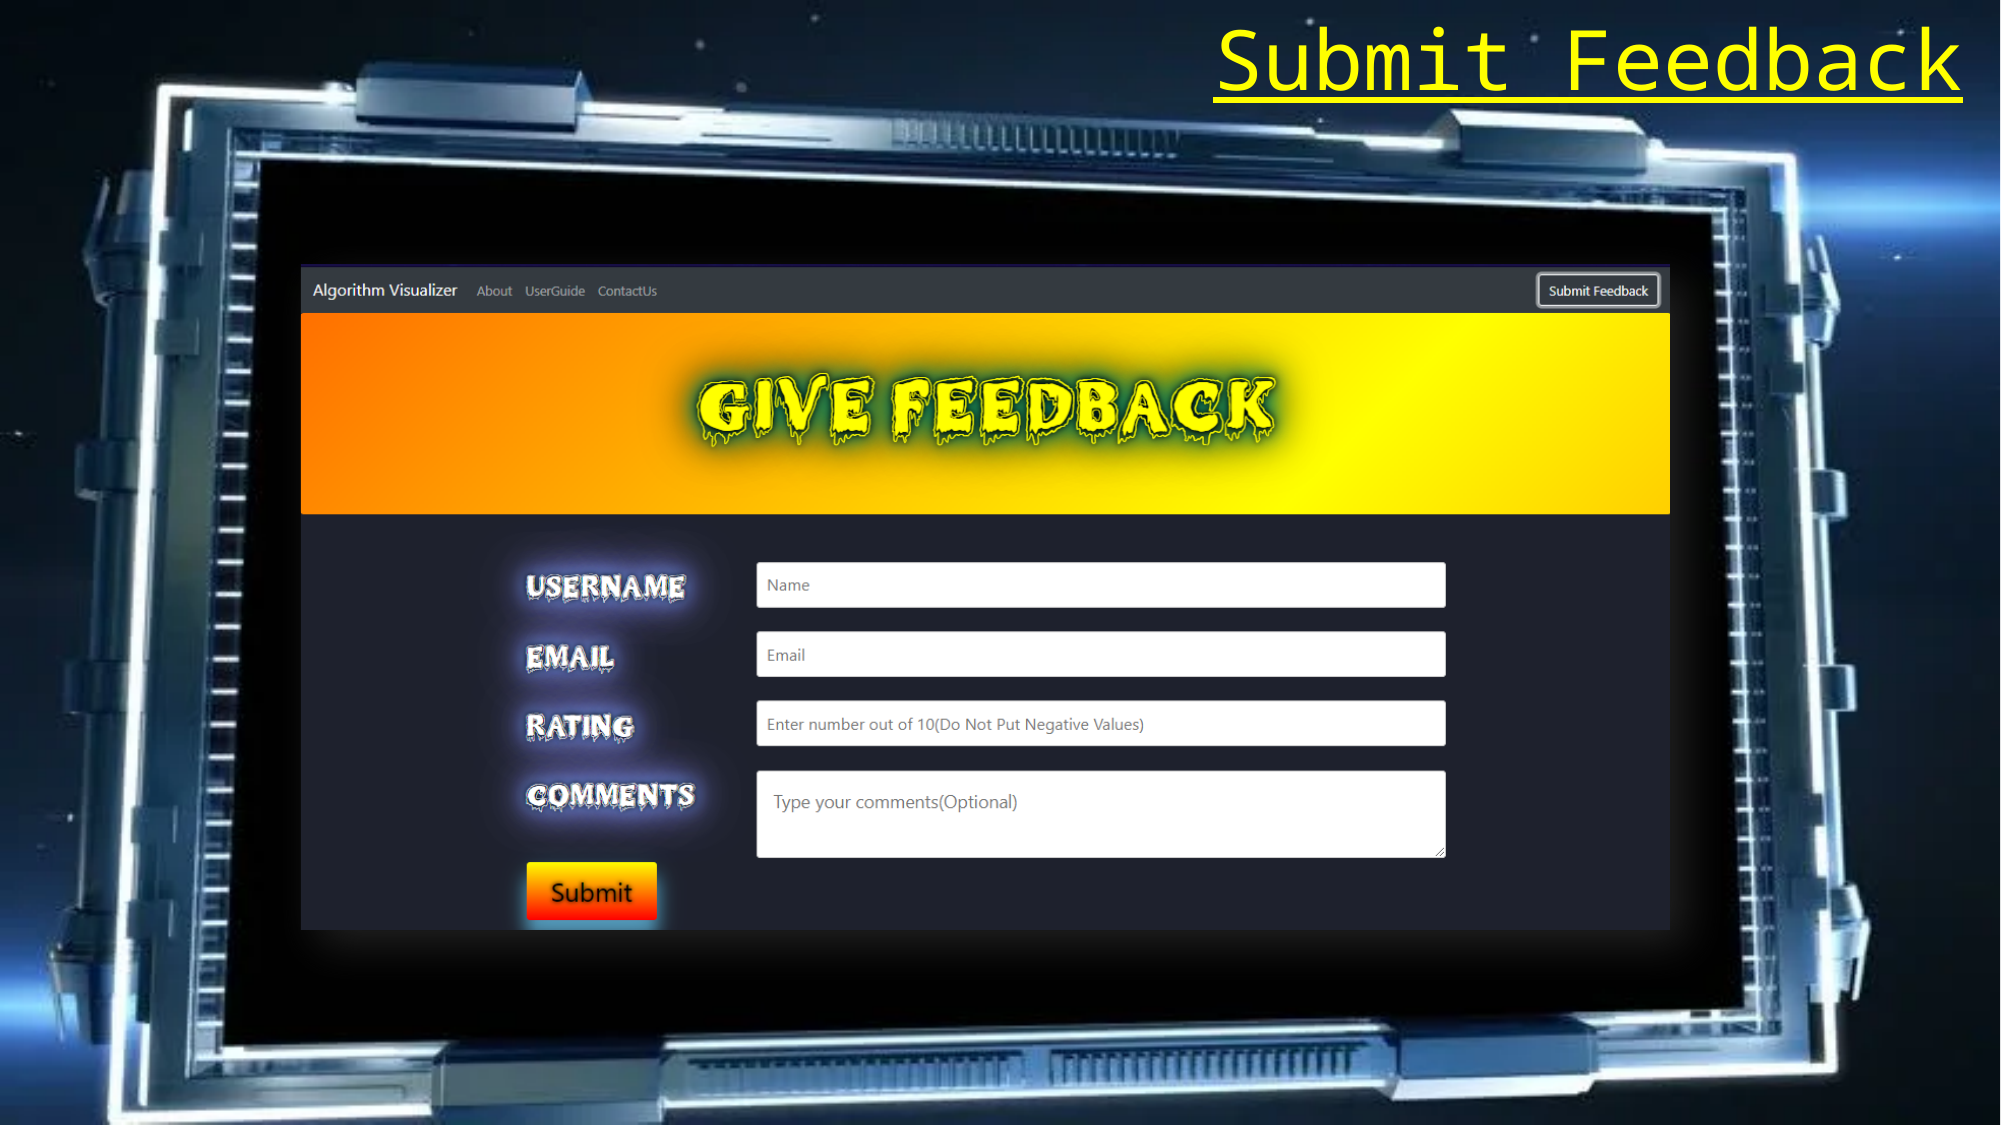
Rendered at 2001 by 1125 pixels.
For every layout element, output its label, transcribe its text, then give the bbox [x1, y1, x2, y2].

text_box Submit Feedback [1198, 0, 2000, 115]
picture [0, 0, 2001, 1125]
